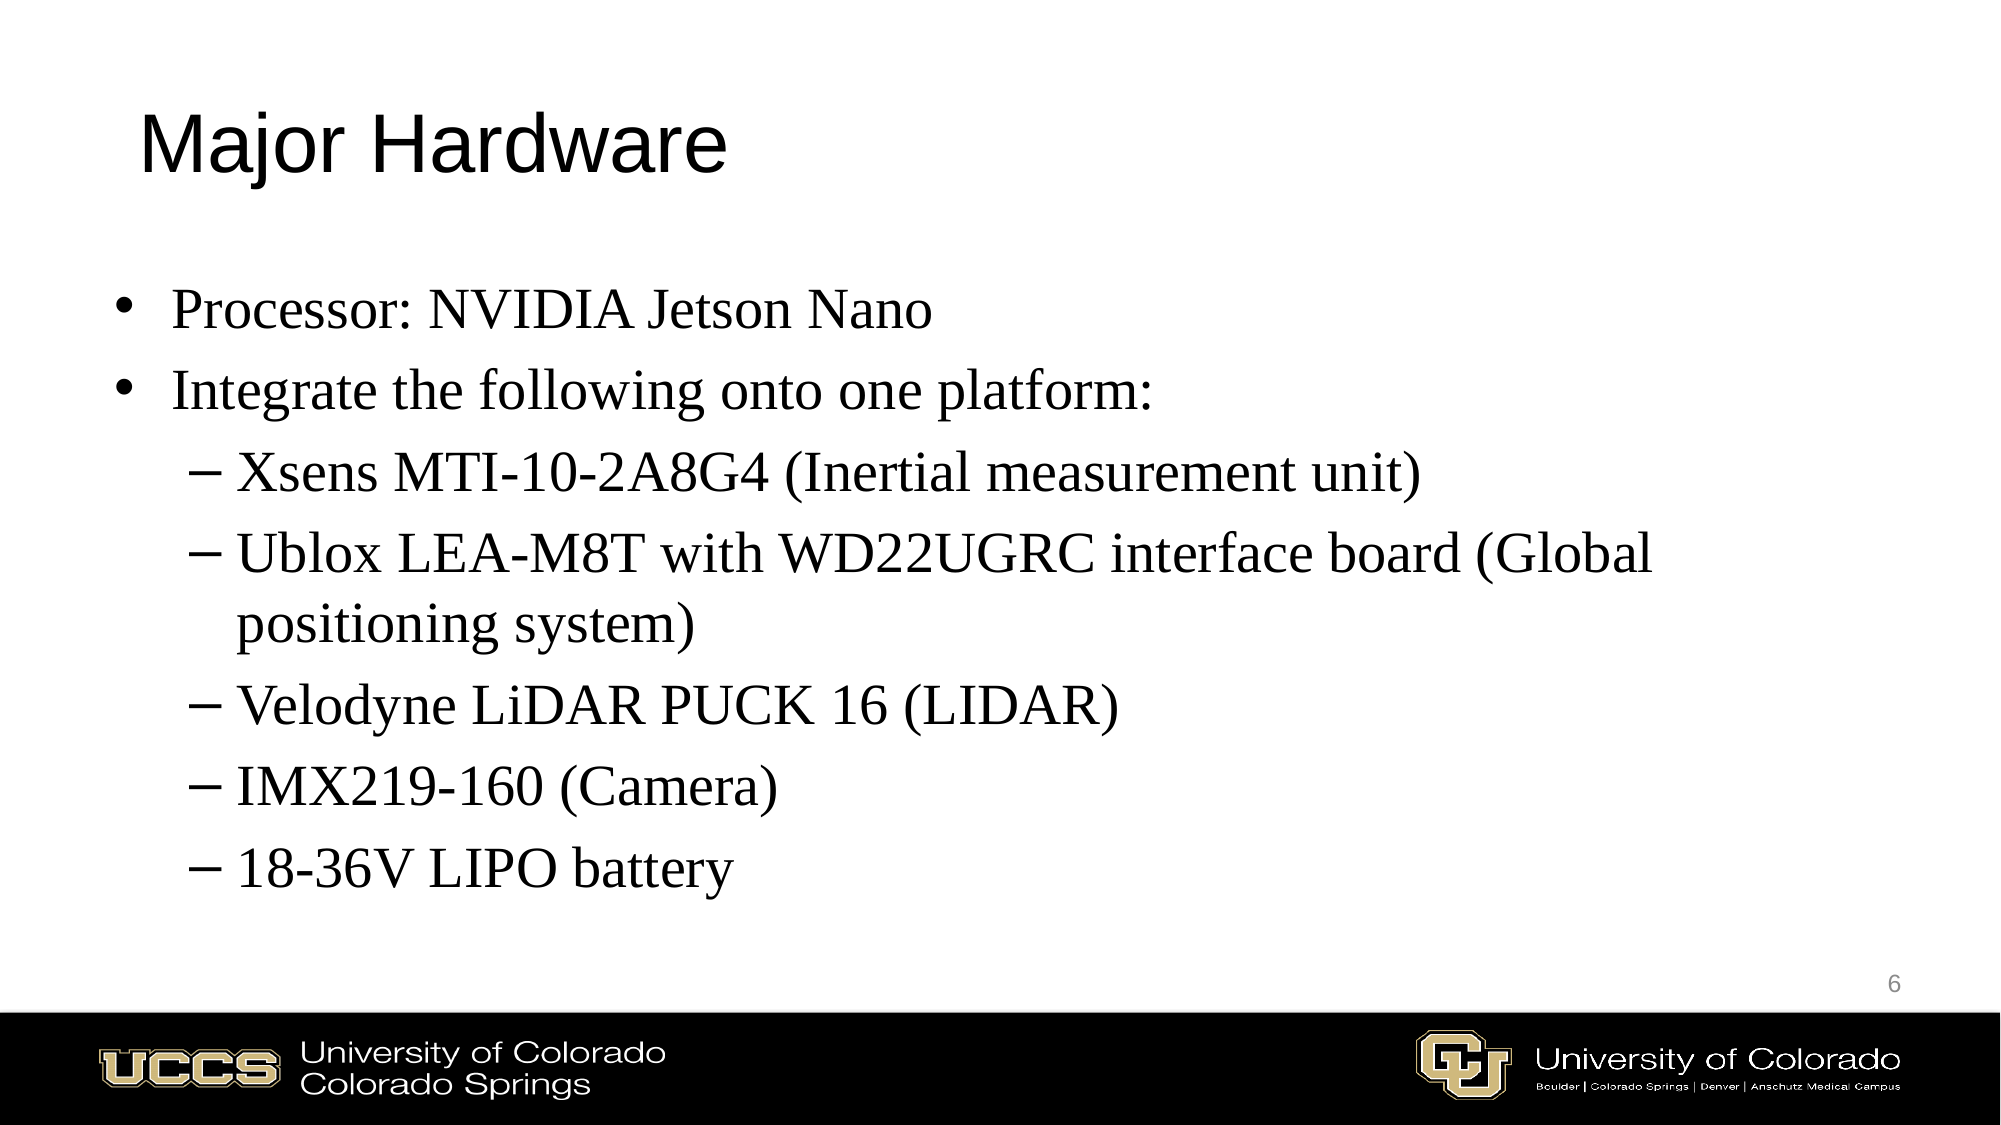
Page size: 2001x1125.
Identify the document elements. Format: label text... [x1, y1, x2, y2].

slide_number 6 [1449, 952, 1917, 1013]
picture [1416, 1030, 1900, 1100]
list Processor: NVIDIA Jetson Nano Integrate the following onto one platform: Xsens MTI-10-2A8G4 (Inertial measurement unit) Ublox LEA-M8T with WD22UGRC interface board (Global positioning system) Velodyne LiDAR PUCK 16 (LIDAR) IMX219-160 (Camera) 18-36V LIPO battery [99, 262, 1900, 988]
title Major Hardware [99, 45, 1900, 233]
picture [99, 1041, 665, 1100]
